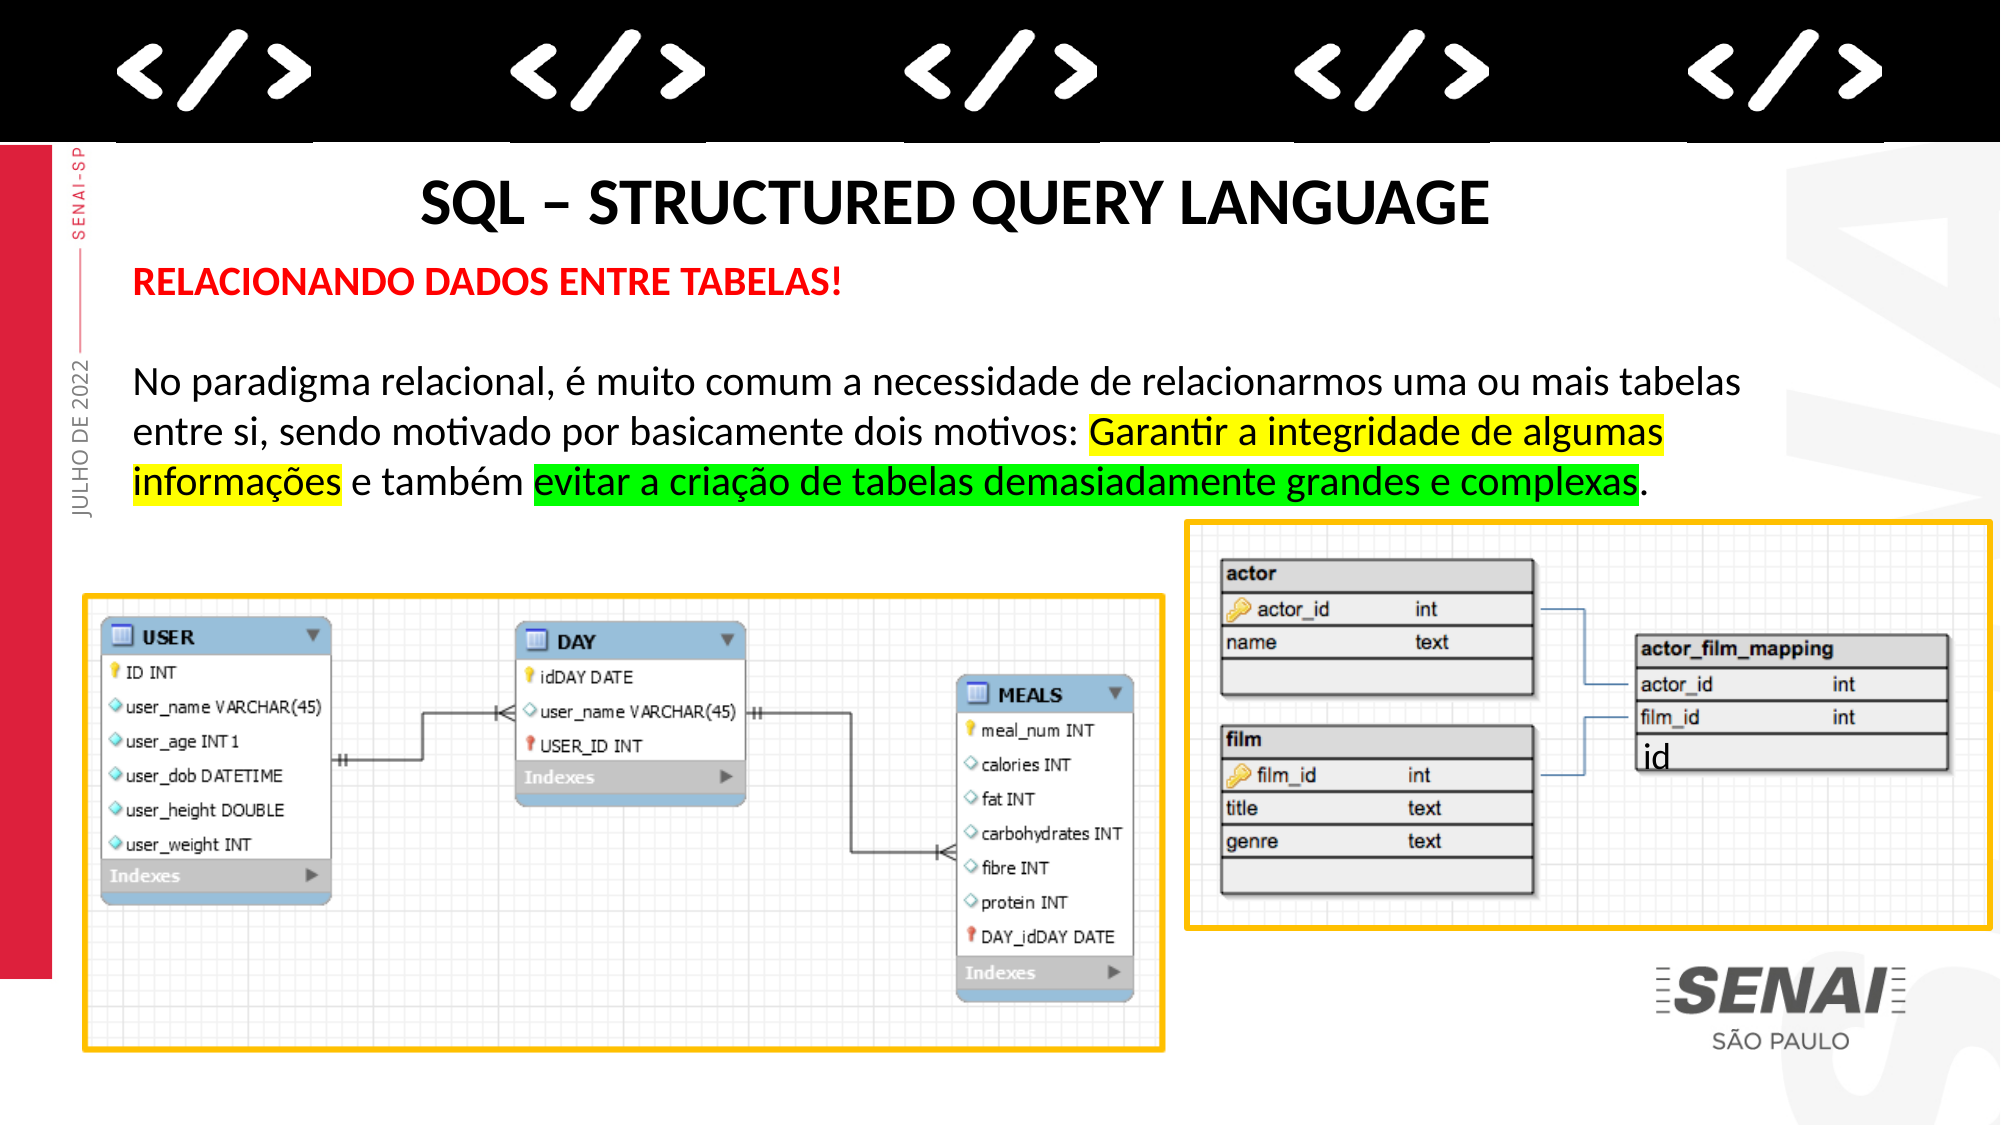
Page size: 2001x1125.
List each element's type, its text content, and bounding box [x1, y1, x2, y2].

picture [0, 0, 2001, 1125]
picture [1189, 524, 1987, 925]
list JULHO DE 2022 [61, 345, 98, 570]
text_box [0, 0, 2000, 143]
text_box SQL – STRUCTURED QUERY LANGUAGE [111, 150, 1800, 246]
text_box [98, 143, 1915, 1105]
text_box RELACIONANDO DADOS ENTRE TABELAS! No paradigma relacional, é muito comum a necessidade de relacionarmos uma ou mais tabelas entre si, sendo motivado por basicamente dois motivos: Garantir a integridade de algumas informações e também evitar a criação de tabelas demasiadamente grandes e complexas. [117, 246, 1780, 511]
